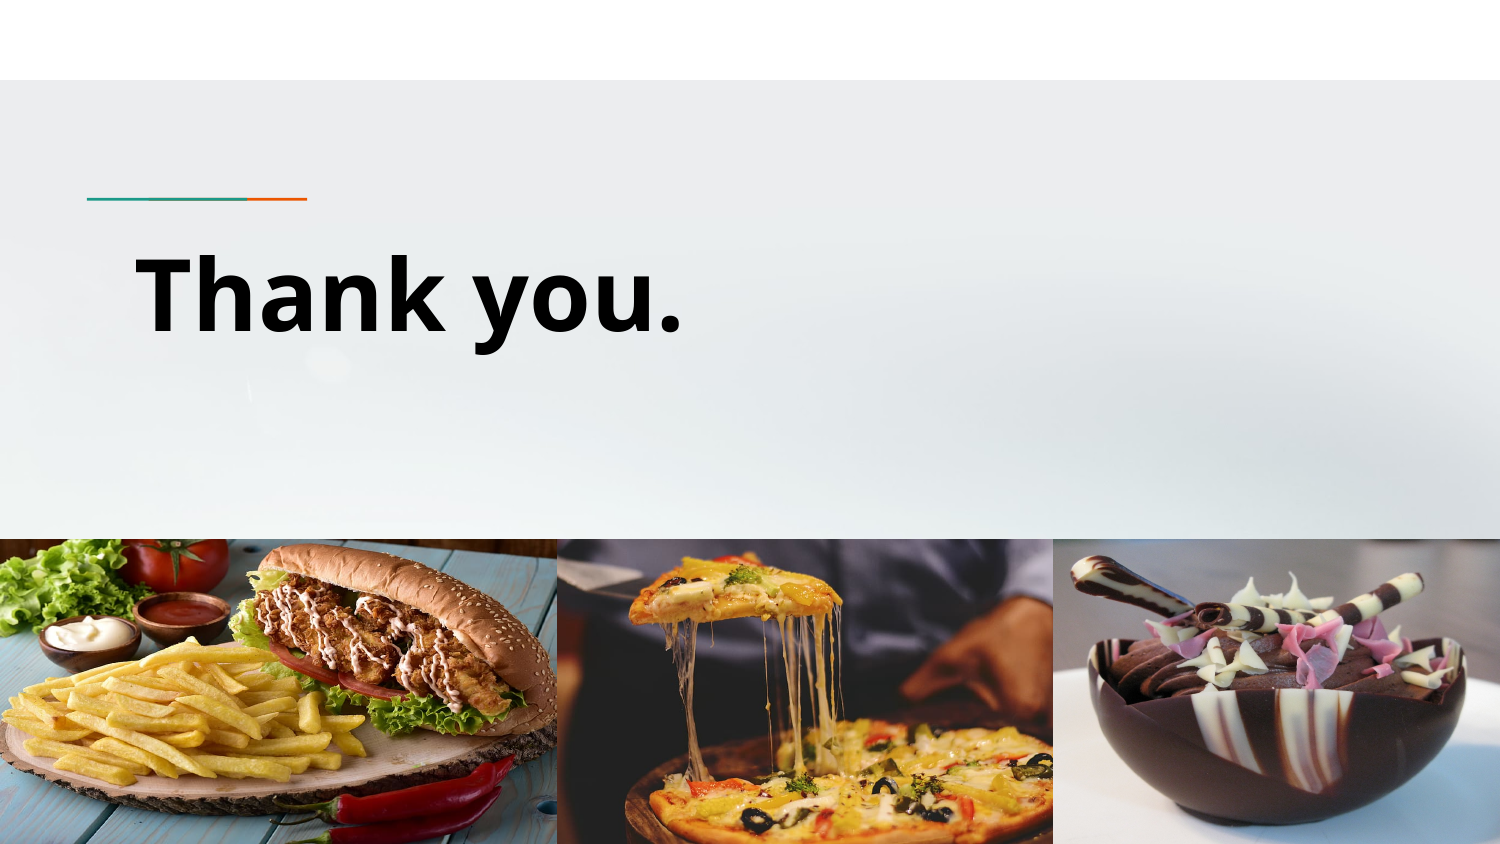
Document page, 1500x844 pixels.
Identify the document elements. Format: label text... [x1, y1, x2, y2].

picture [0, 80, 1500, 844]
title Thank you. [119, 216, 922, 490]
